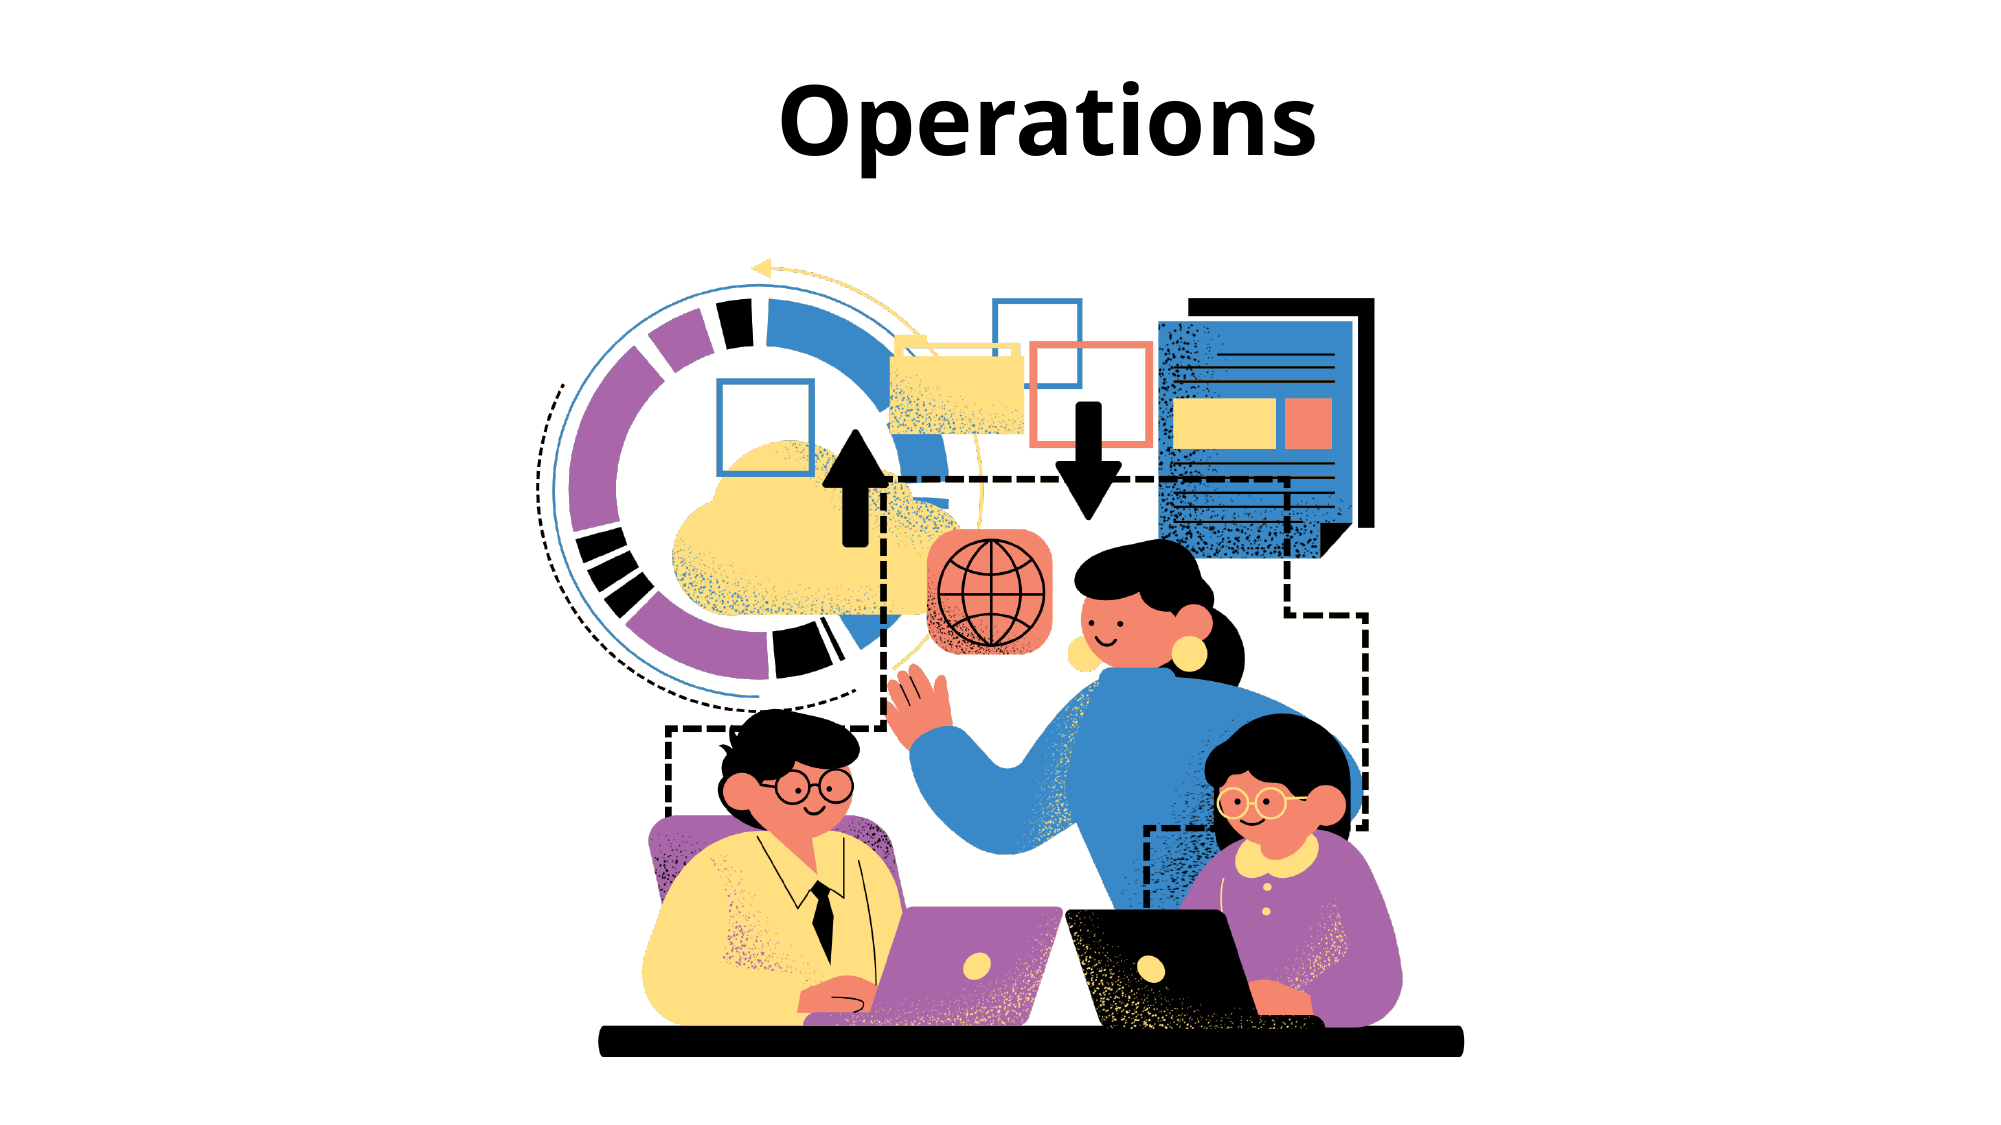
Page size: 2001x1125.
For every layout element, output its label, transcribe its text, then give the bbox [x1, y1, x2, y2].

text_box [535, 258, 1465, 1057]
text_box Operations [720, 38, 1375, 175]
